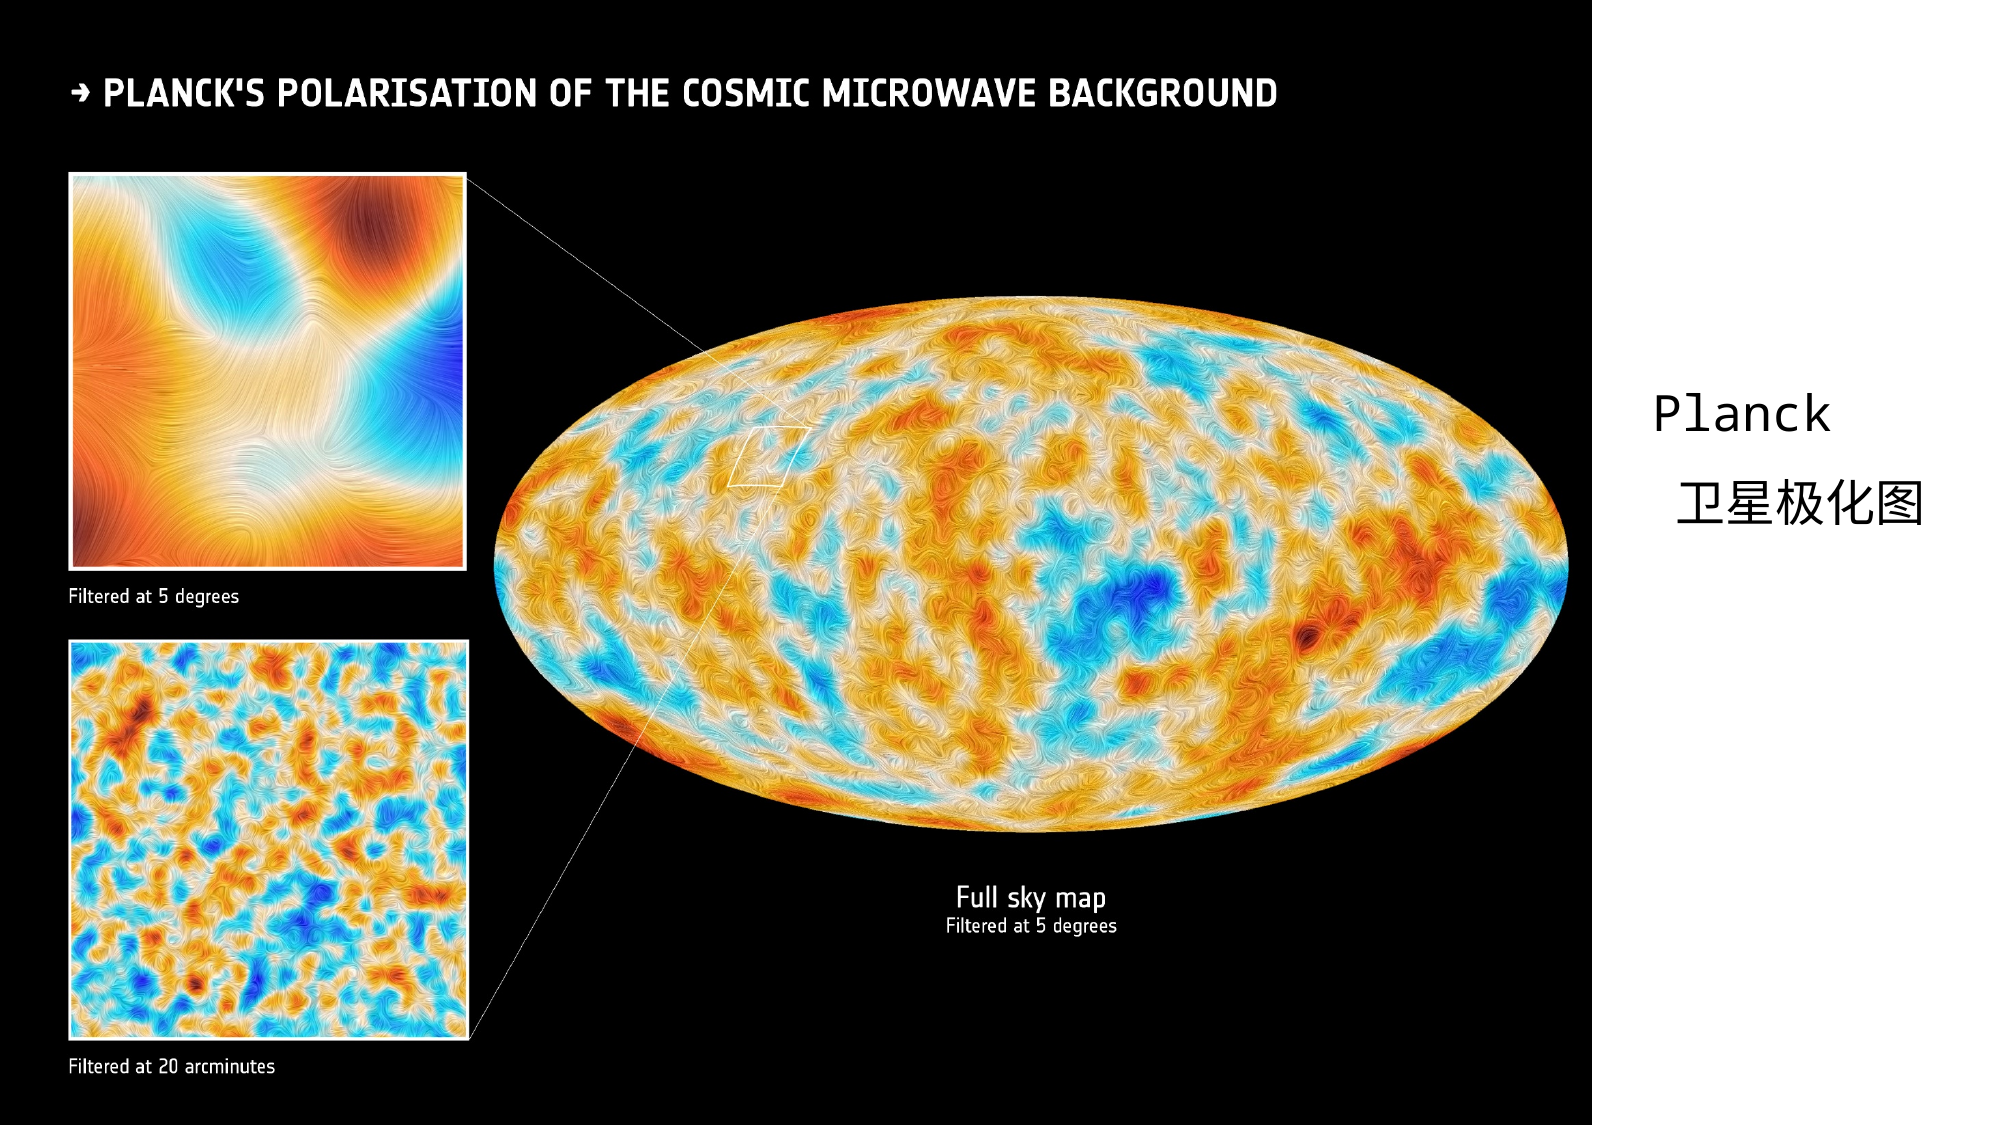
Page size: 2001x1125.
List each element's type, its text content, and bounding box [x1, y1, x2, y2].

text_box Planck 卫星极化图 [1637, 343, 1941, 539]
picture [0, 0, 1592, 1125]
